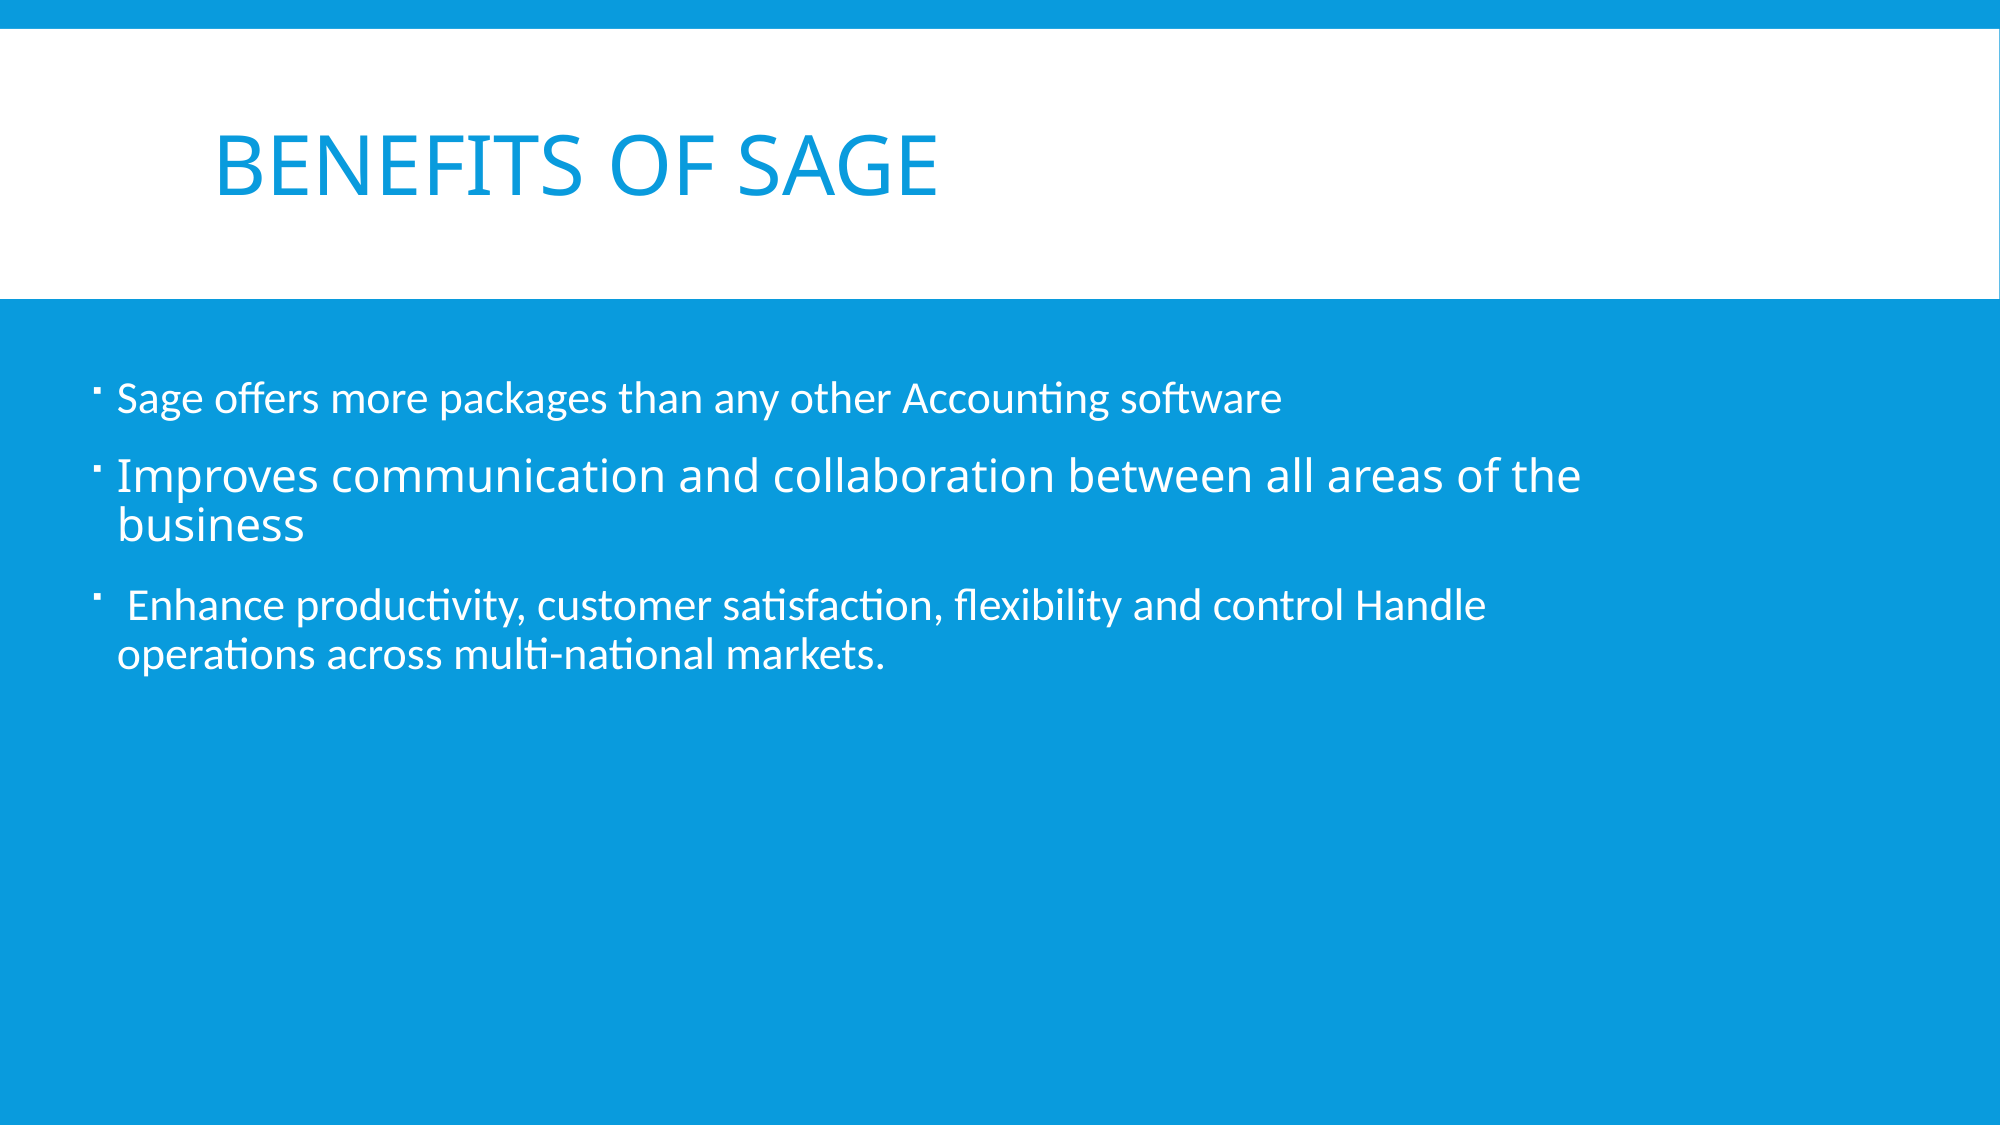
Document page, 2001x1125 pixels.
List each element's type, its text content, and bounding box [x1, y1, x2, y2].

title Benefits of sage [197, 46, 1803, 295]
text_box Sage offers more packages than any other Accounting software Improves communication and collaboration between all areas of the business Enhance productivity, customer satisfaction, flexibility and control Handle operations across multi-national markets. [71, 282, 1677, 973]
